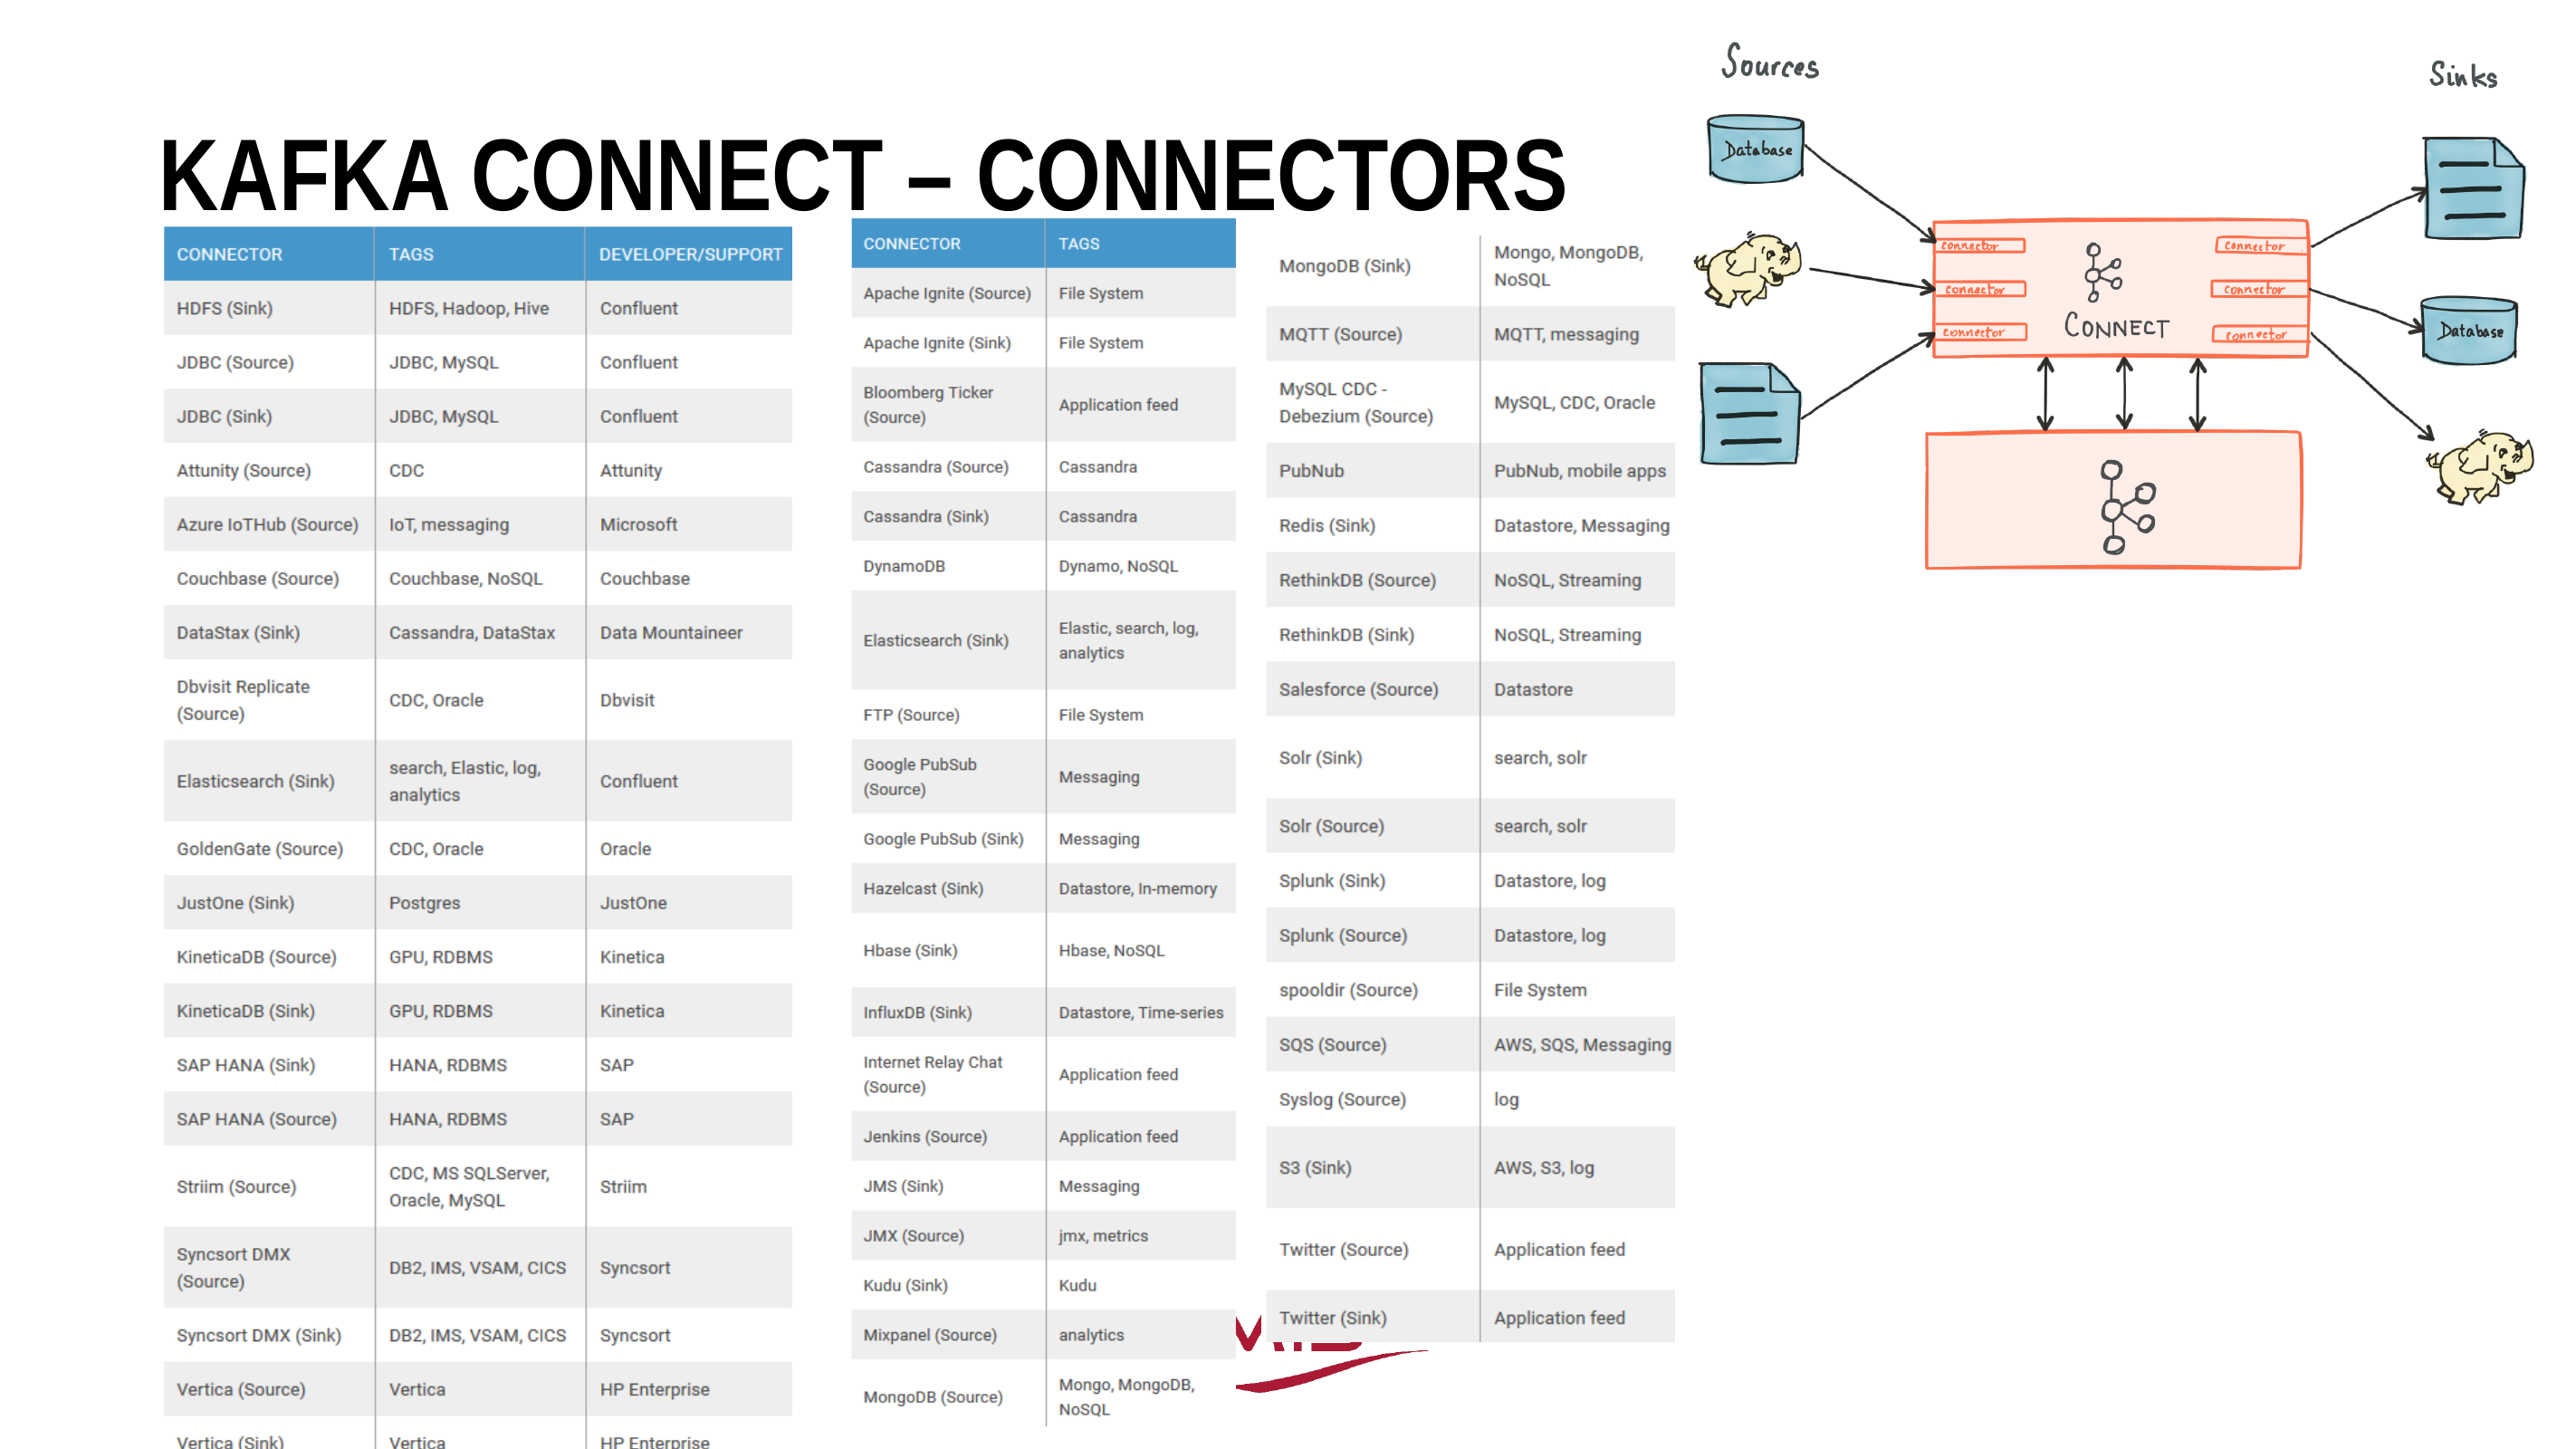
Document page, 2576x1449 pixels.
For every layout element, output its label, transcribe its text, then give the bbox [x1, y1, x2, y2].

picture [842, 0, 2576, 1426]
title Kafka connect – connectors [145, 125, 1599, 326]
picture [158, 220, 792, 1449]
